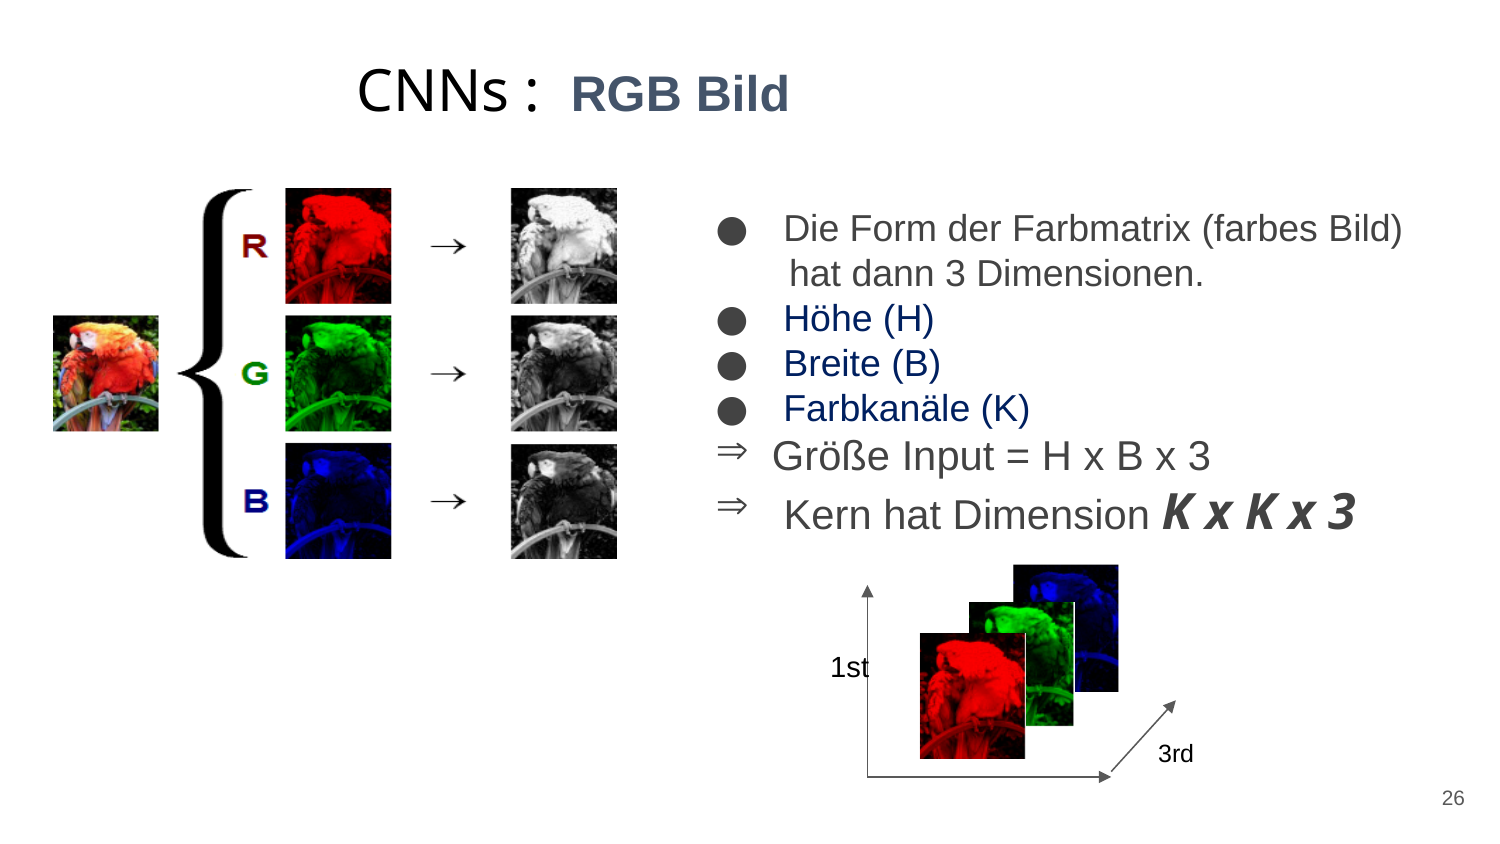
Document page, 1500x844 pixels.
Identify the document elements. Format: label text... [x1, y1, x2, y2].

title CNNs : RGB Bild [341, 38, 1085, 133]
list Die Form der Farbmatrix (farbes Bild) hat dann 3 Dimensionen. Höhe (H) Breite (B) Farbkanäle (K) Größe Input = H x B x 3 Kern hat Dimension K x K x 3 [693, 189, 1476, 612]
slide_number 26 [1389, 764, 1480, 830]
picture [53, 188, 618, 559]
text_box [814, 558, 1214, 778]
